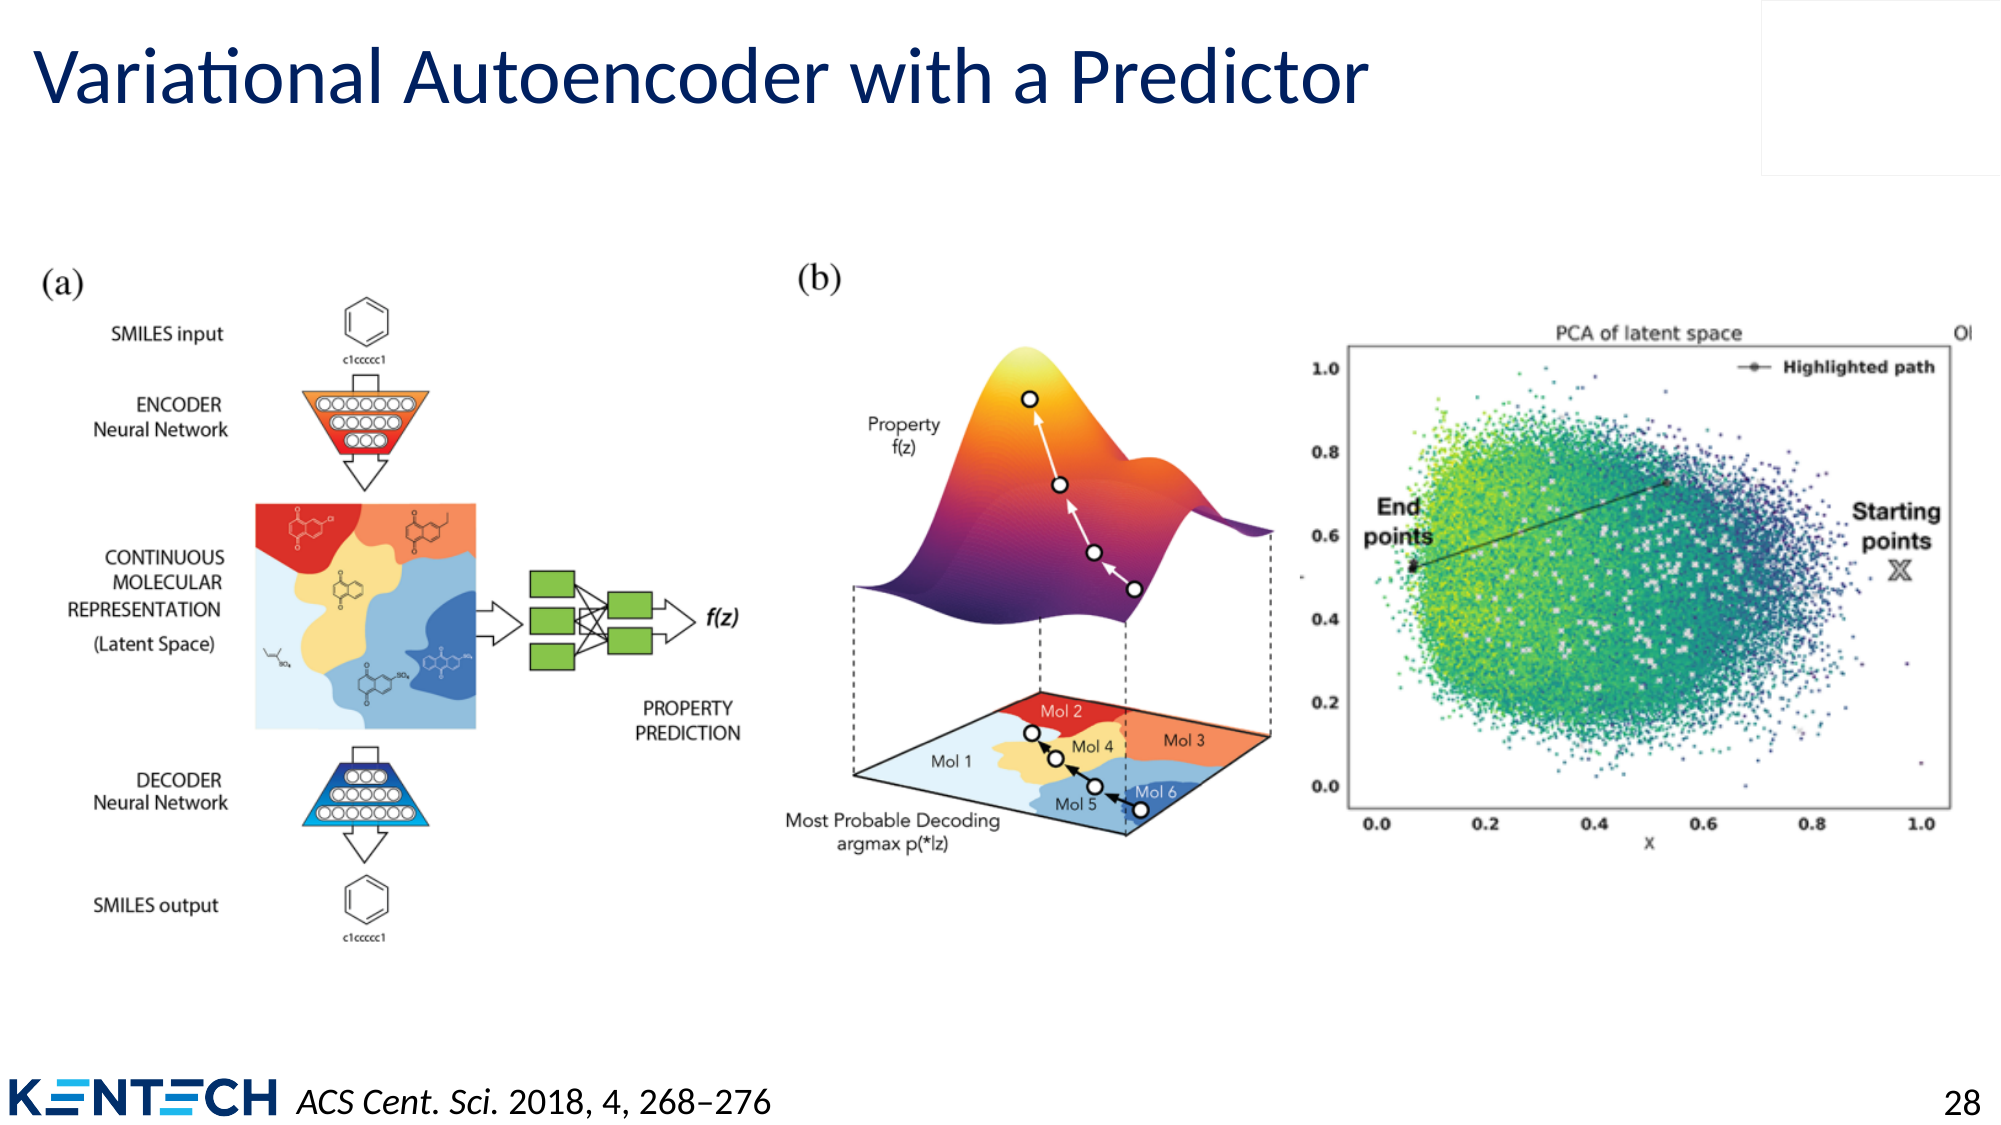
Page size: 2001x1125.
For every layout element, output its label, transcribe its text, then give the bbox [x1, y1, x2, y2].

picture [7, 1075, 282, 1119]
slide_number 28 [1925, 1074, 2000, 1125]
text_box ACS Cent. Sci. 2018, 4, 268–276 [282, 1069, 787, 1125]
picture [28, 238, 1972, 954]
title Variational Autoencoder with a Predictor [18, 14, 1563, 128]
